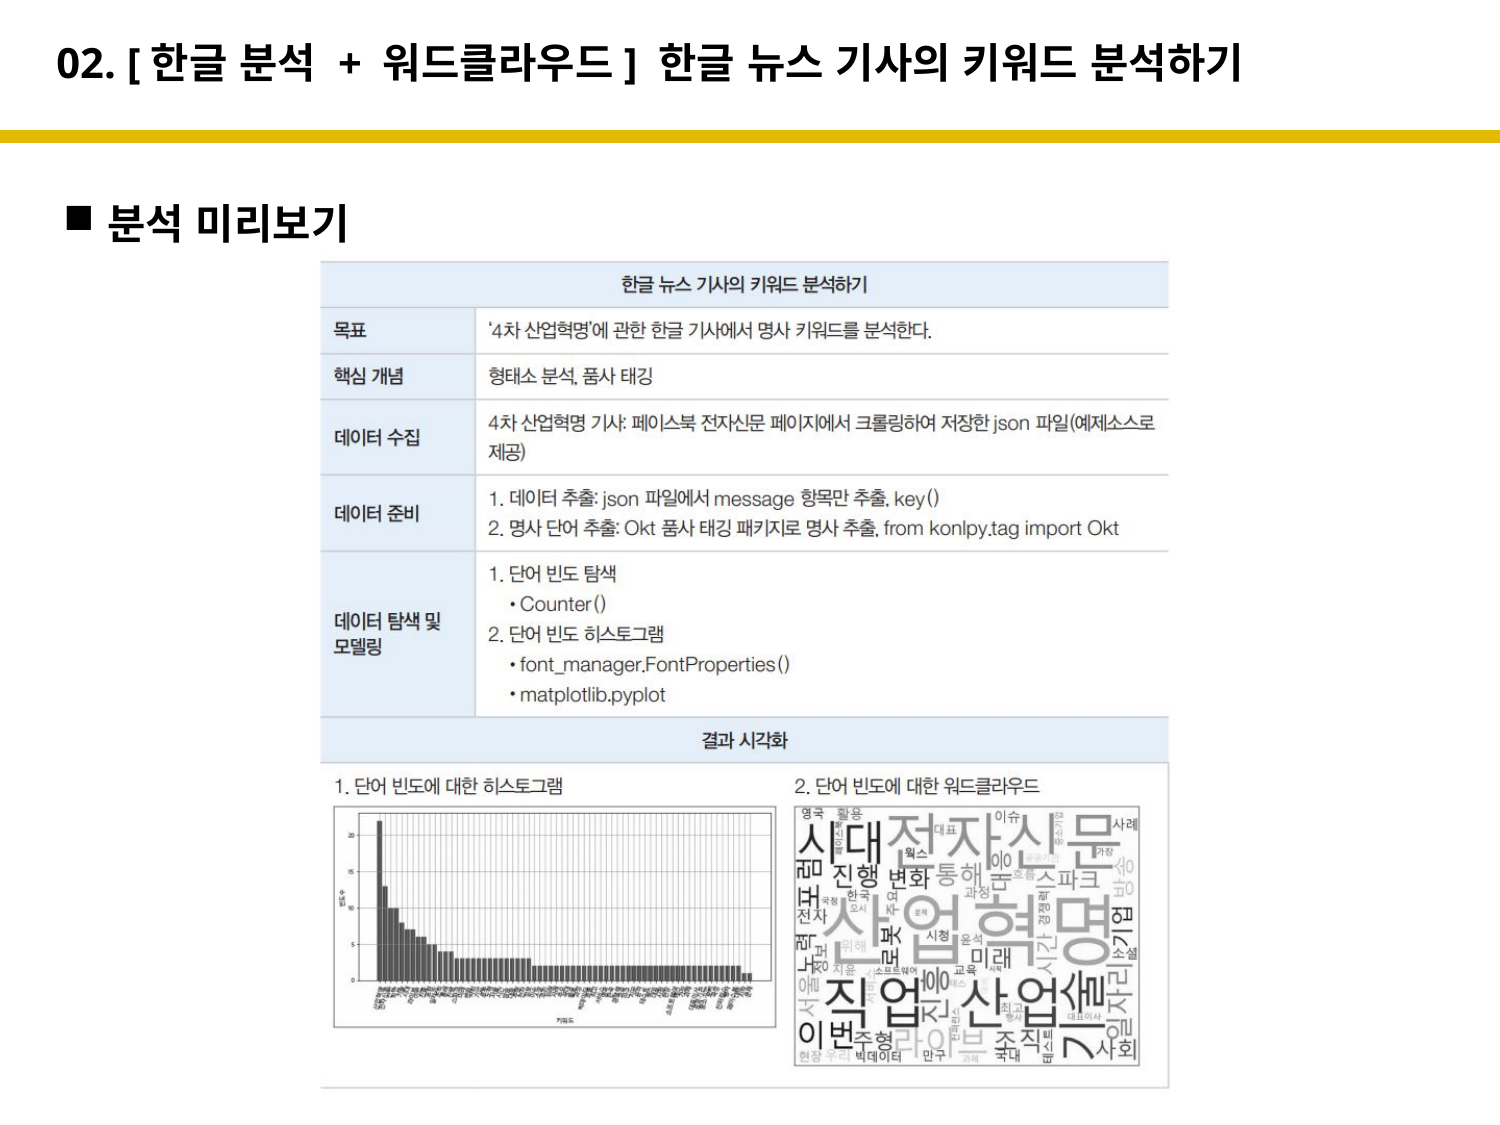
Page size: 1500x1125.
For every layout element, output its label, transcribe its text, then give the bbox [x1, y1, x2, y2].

title 02. [한글 분석 + 워드클라우드] 한글 뉴스 기사의 키워드 분석하기 [41, 17, 1341, 107]
picture [312, 255, 1176, 1098]
list 분석 미리보기 [48, 165, 1467, 1064]
